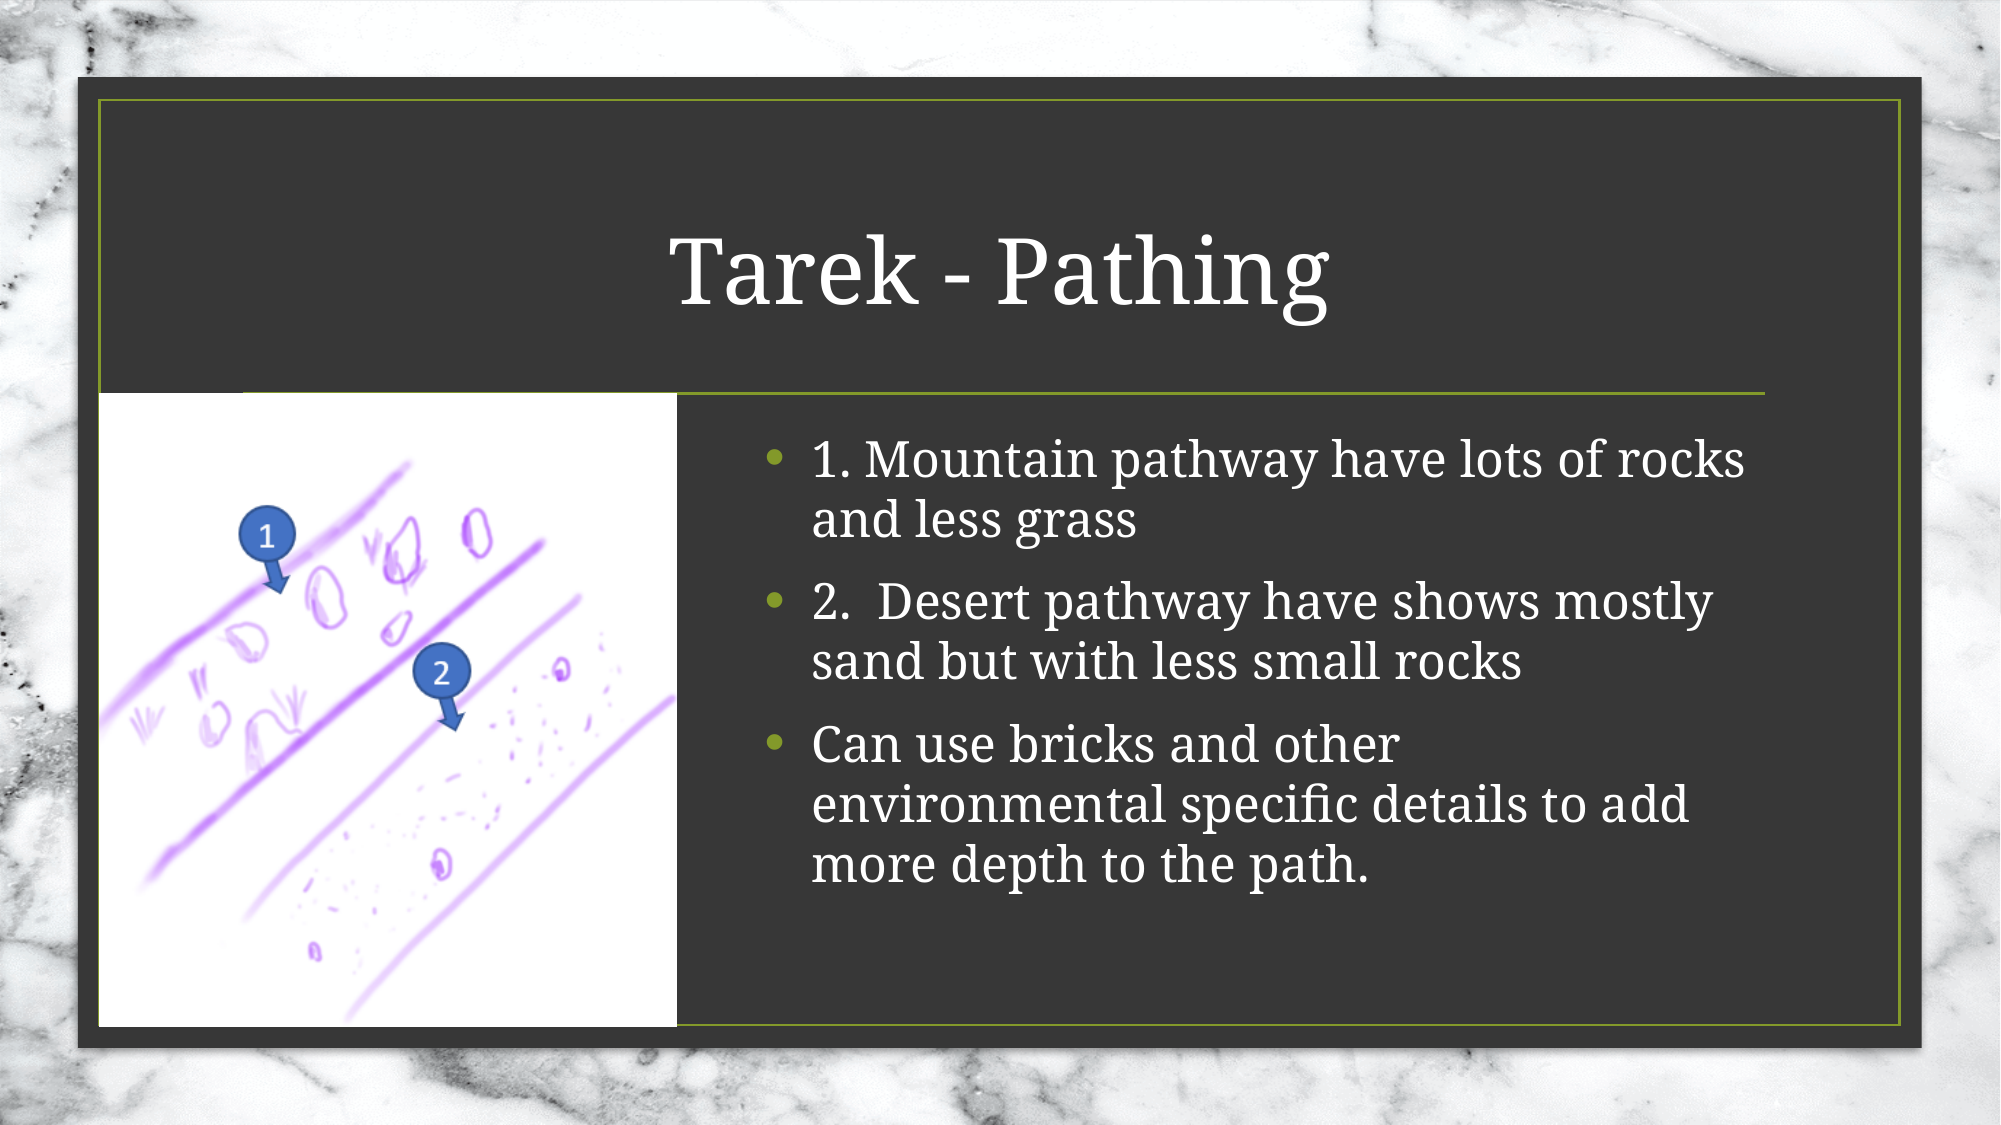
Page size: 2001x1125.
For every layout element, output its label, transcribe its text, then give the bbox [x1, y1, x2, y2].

title Tarek - Pathing [212, 161, 1788, 375]
list 1. Mountain pathway have lots of rocks and less grass 2. Desert pathway have shows mostly sand but with less small rocks Can use bricks and other environmental specific details to add more depth to the path. [749, 419, 1765, 964]
picture [99, 393, 677, 1027]
text_box [0, 0, 2000, 1125]
text_box [99, 99, 1900, 1026]
text_box [77, 76, 1923, 1049]
